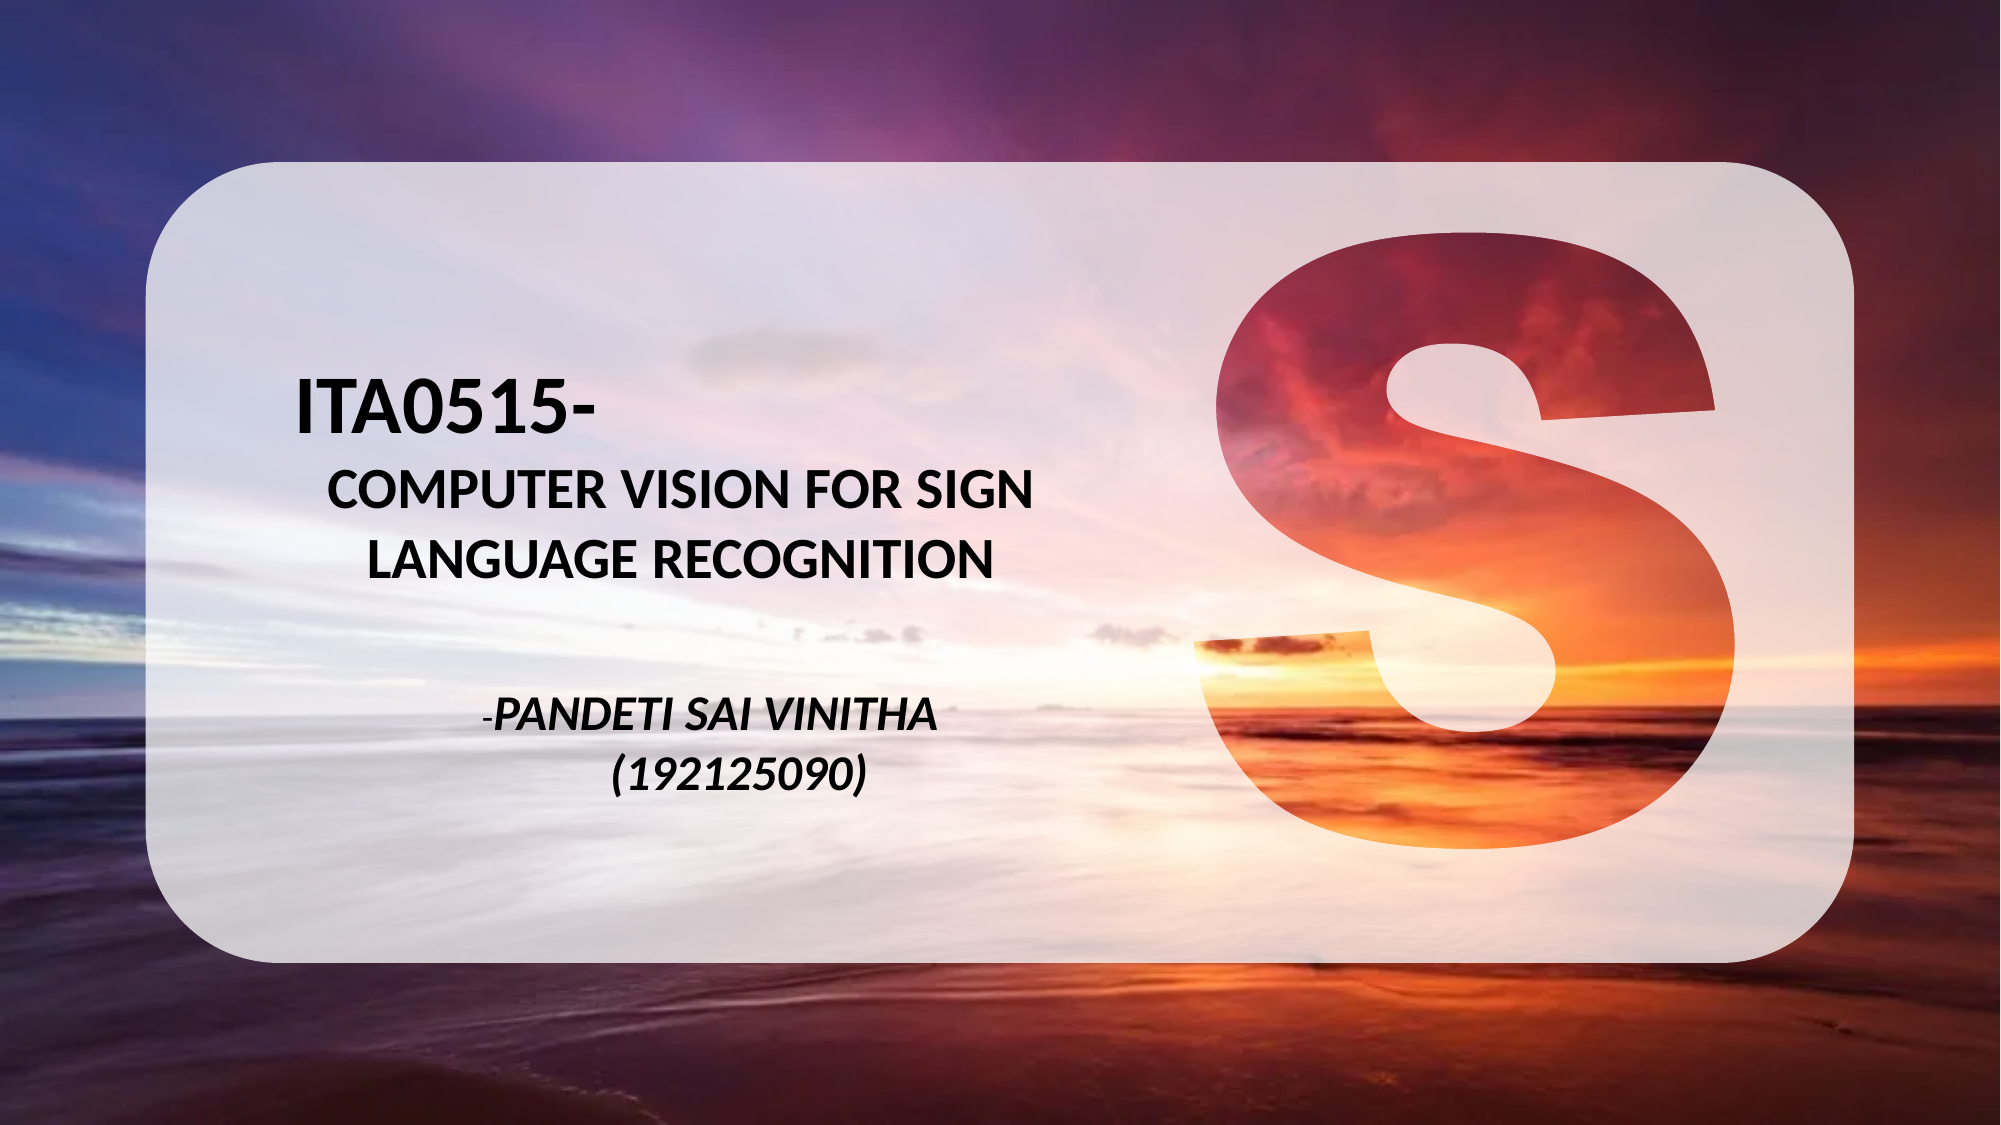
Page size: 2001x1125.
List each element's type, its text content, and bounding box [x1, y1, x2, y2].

text_box [144, 161, 1856, 964]
picture [0, 0, 2001, 1125]
text_box ITA0515- COMPUTER VISION FOR SIGN LANGUAGE RECOGNITION -PANDETI SAI VINITHA (192125090) [279, 342, 1082, 808]
